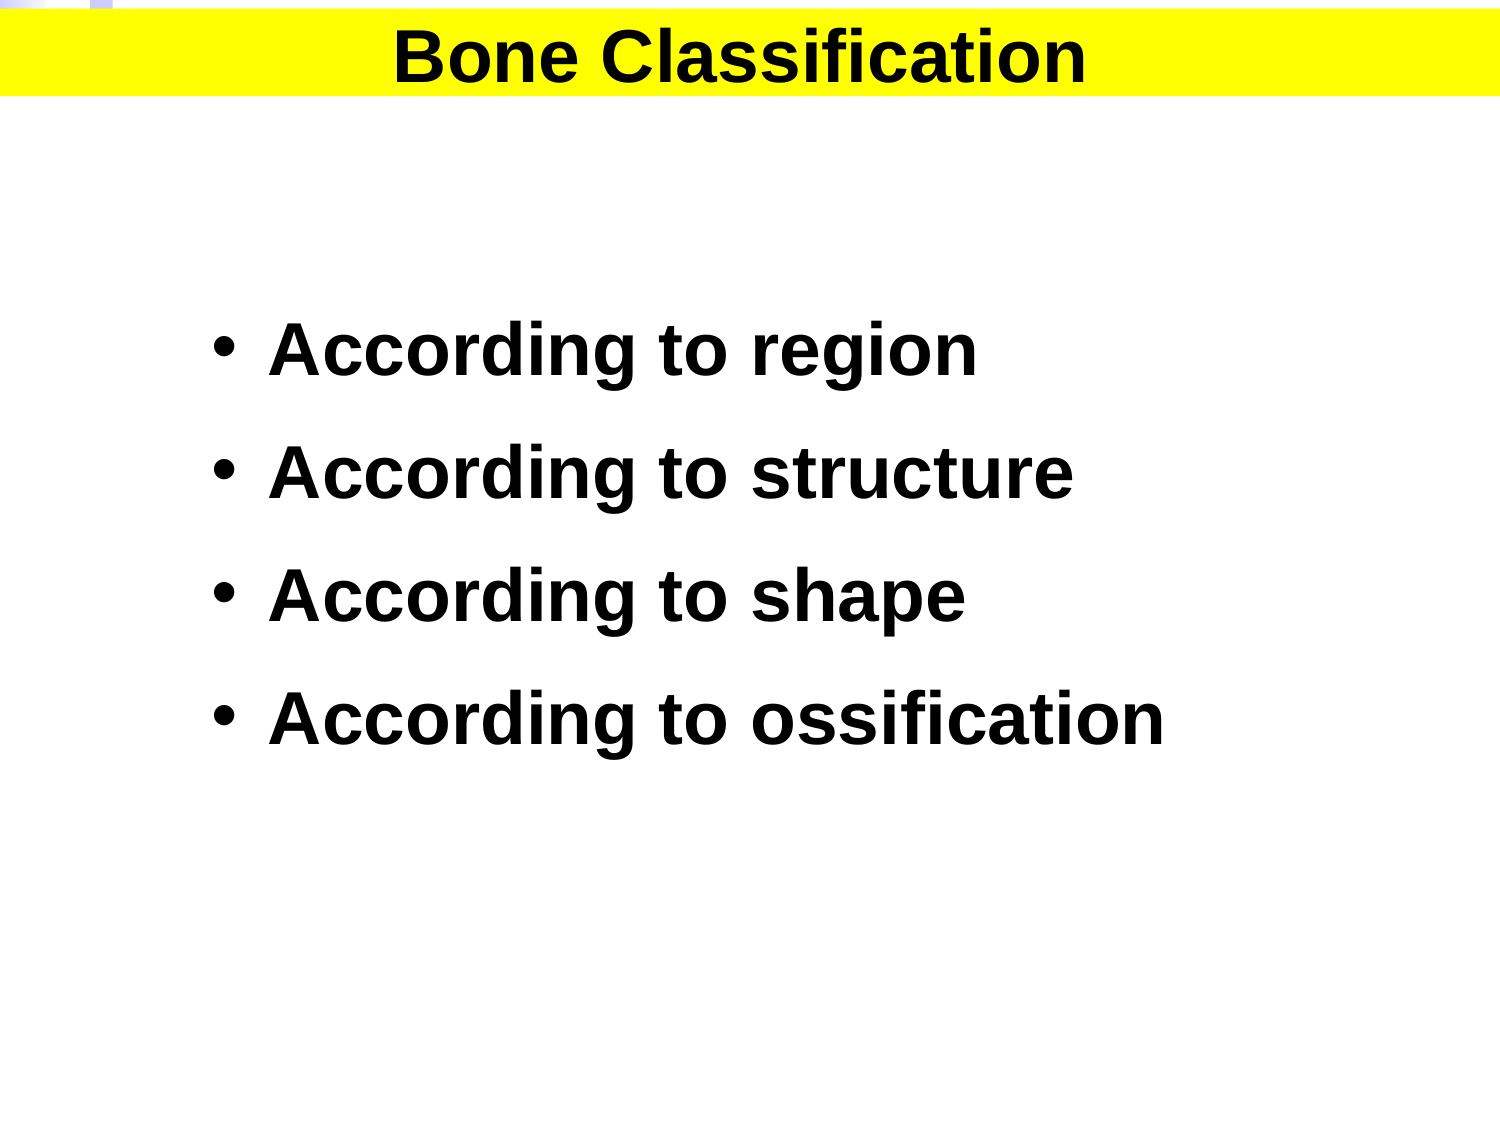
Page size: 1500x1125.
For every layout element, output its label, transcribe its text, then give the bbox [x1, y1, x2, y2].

text_box According to region According to structure According to shape According to ossification [196, 274, 1310, 888]
text_box Bone Classification [0, 8, 1500, 97]
